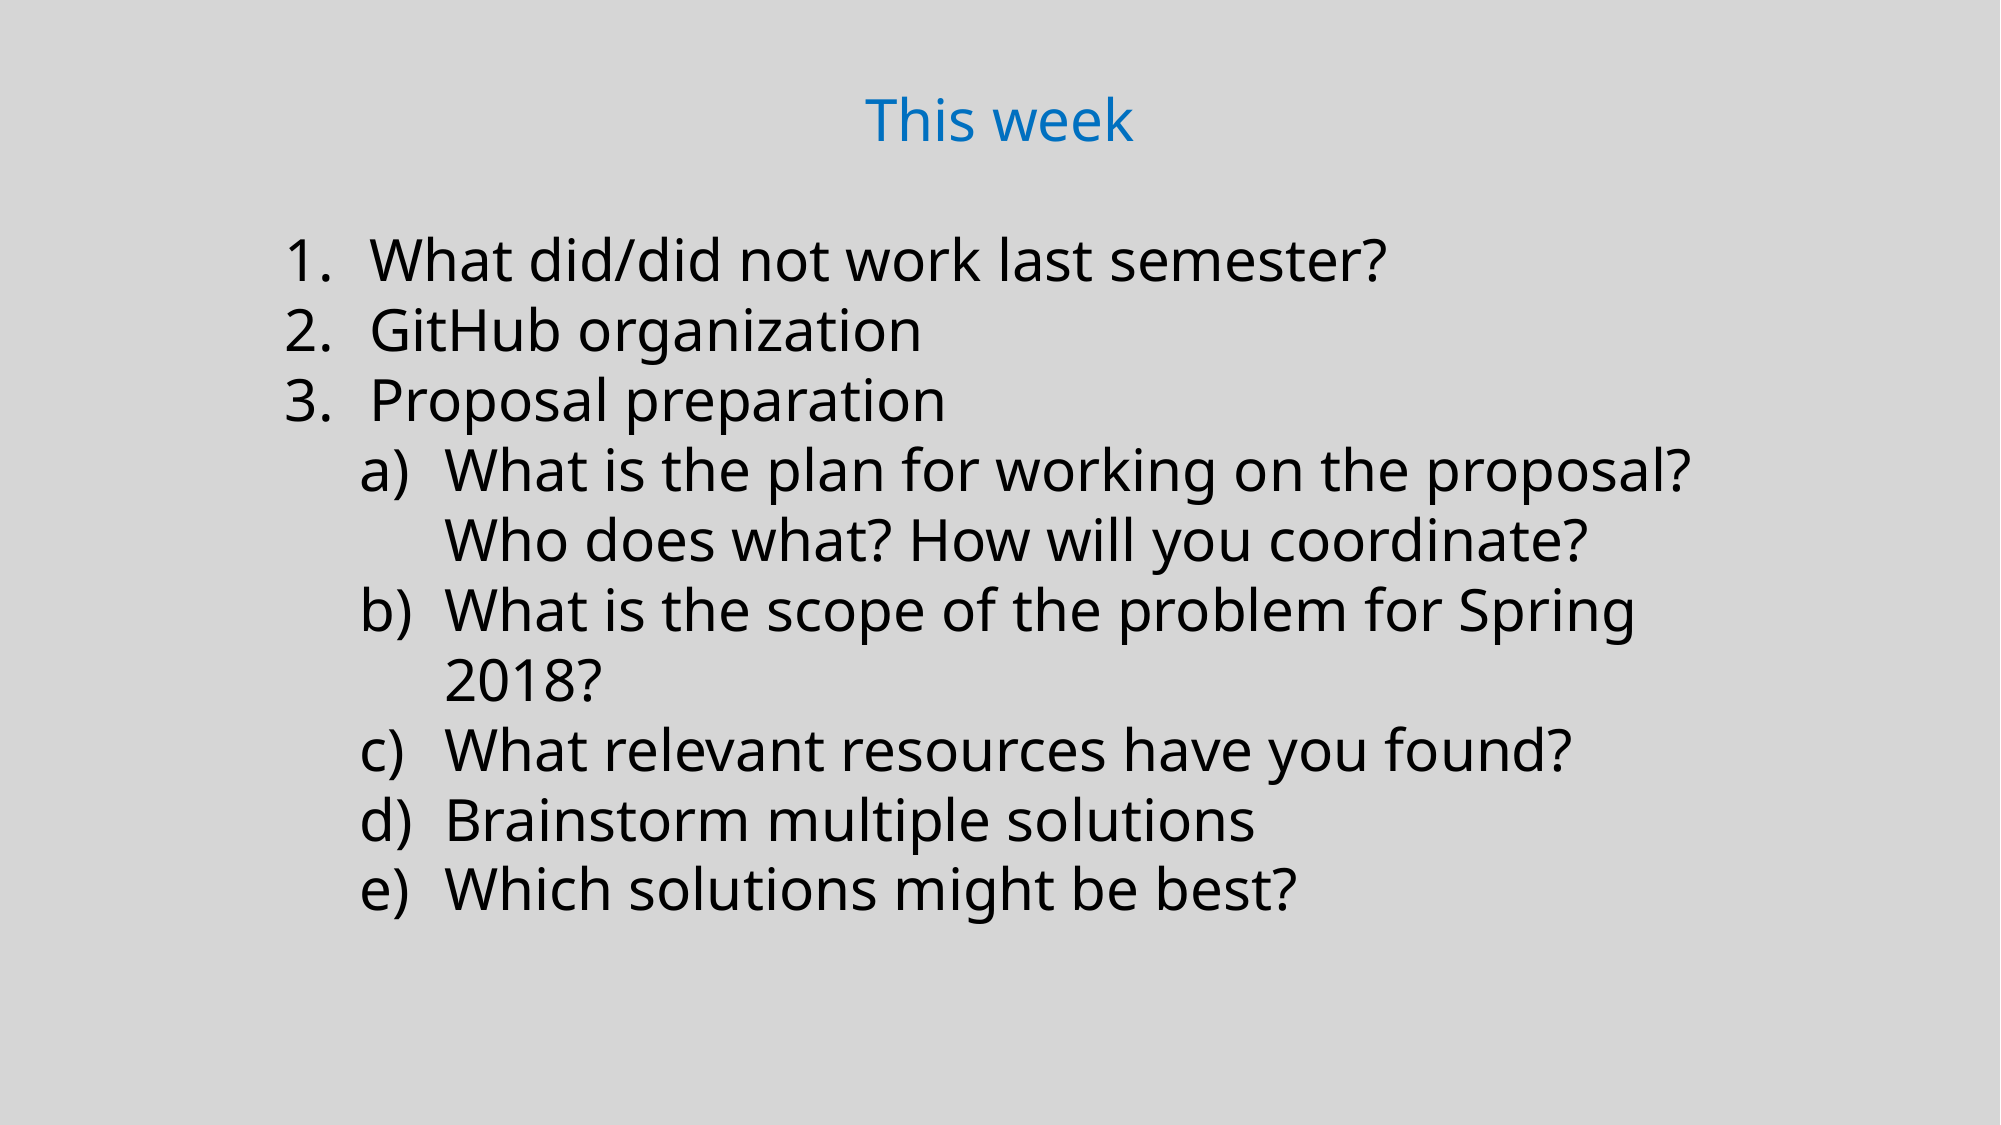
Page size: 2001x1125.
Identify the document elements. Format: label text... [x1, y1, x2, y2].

text_box This week What did/did not work last semester? GitHub organization Proposal preparation What is the plan for working on the proposal? Who does what? How will you coordinate? What is the scope of the problem for Spring 2018? What relevant resources have you found? Brainstorm multiple solutions Which solutions might be best? [270, 75, 1730, 930]
